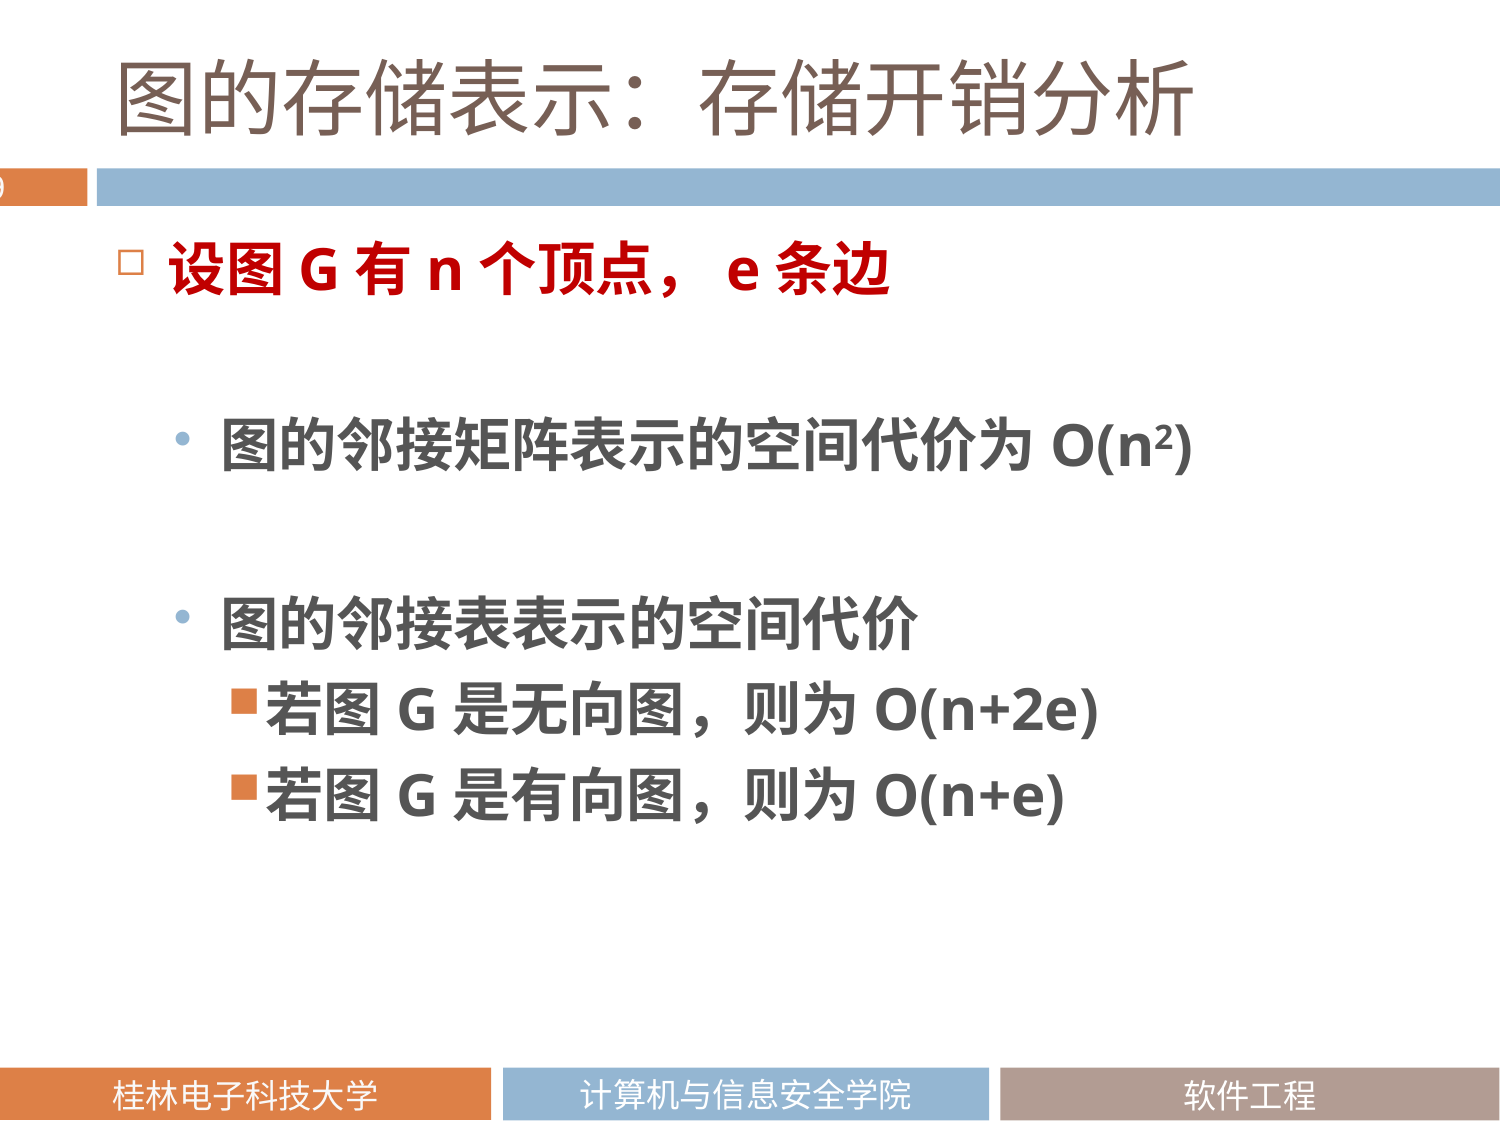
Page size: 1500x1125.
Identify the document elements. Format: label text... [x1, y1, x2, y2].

list 设图G有n个顶点，e条边 图的邻接矩阵表示的空间代价为O(n2) 图的邻接表表示的空间代价 若图G是无向图，则为O(n+2e) 若图G是有向图，则为O(n+e) [100, 219, 1439, 1006]
title 图的存储表示：存储开销分析 [99, 37, 1438, 155]
